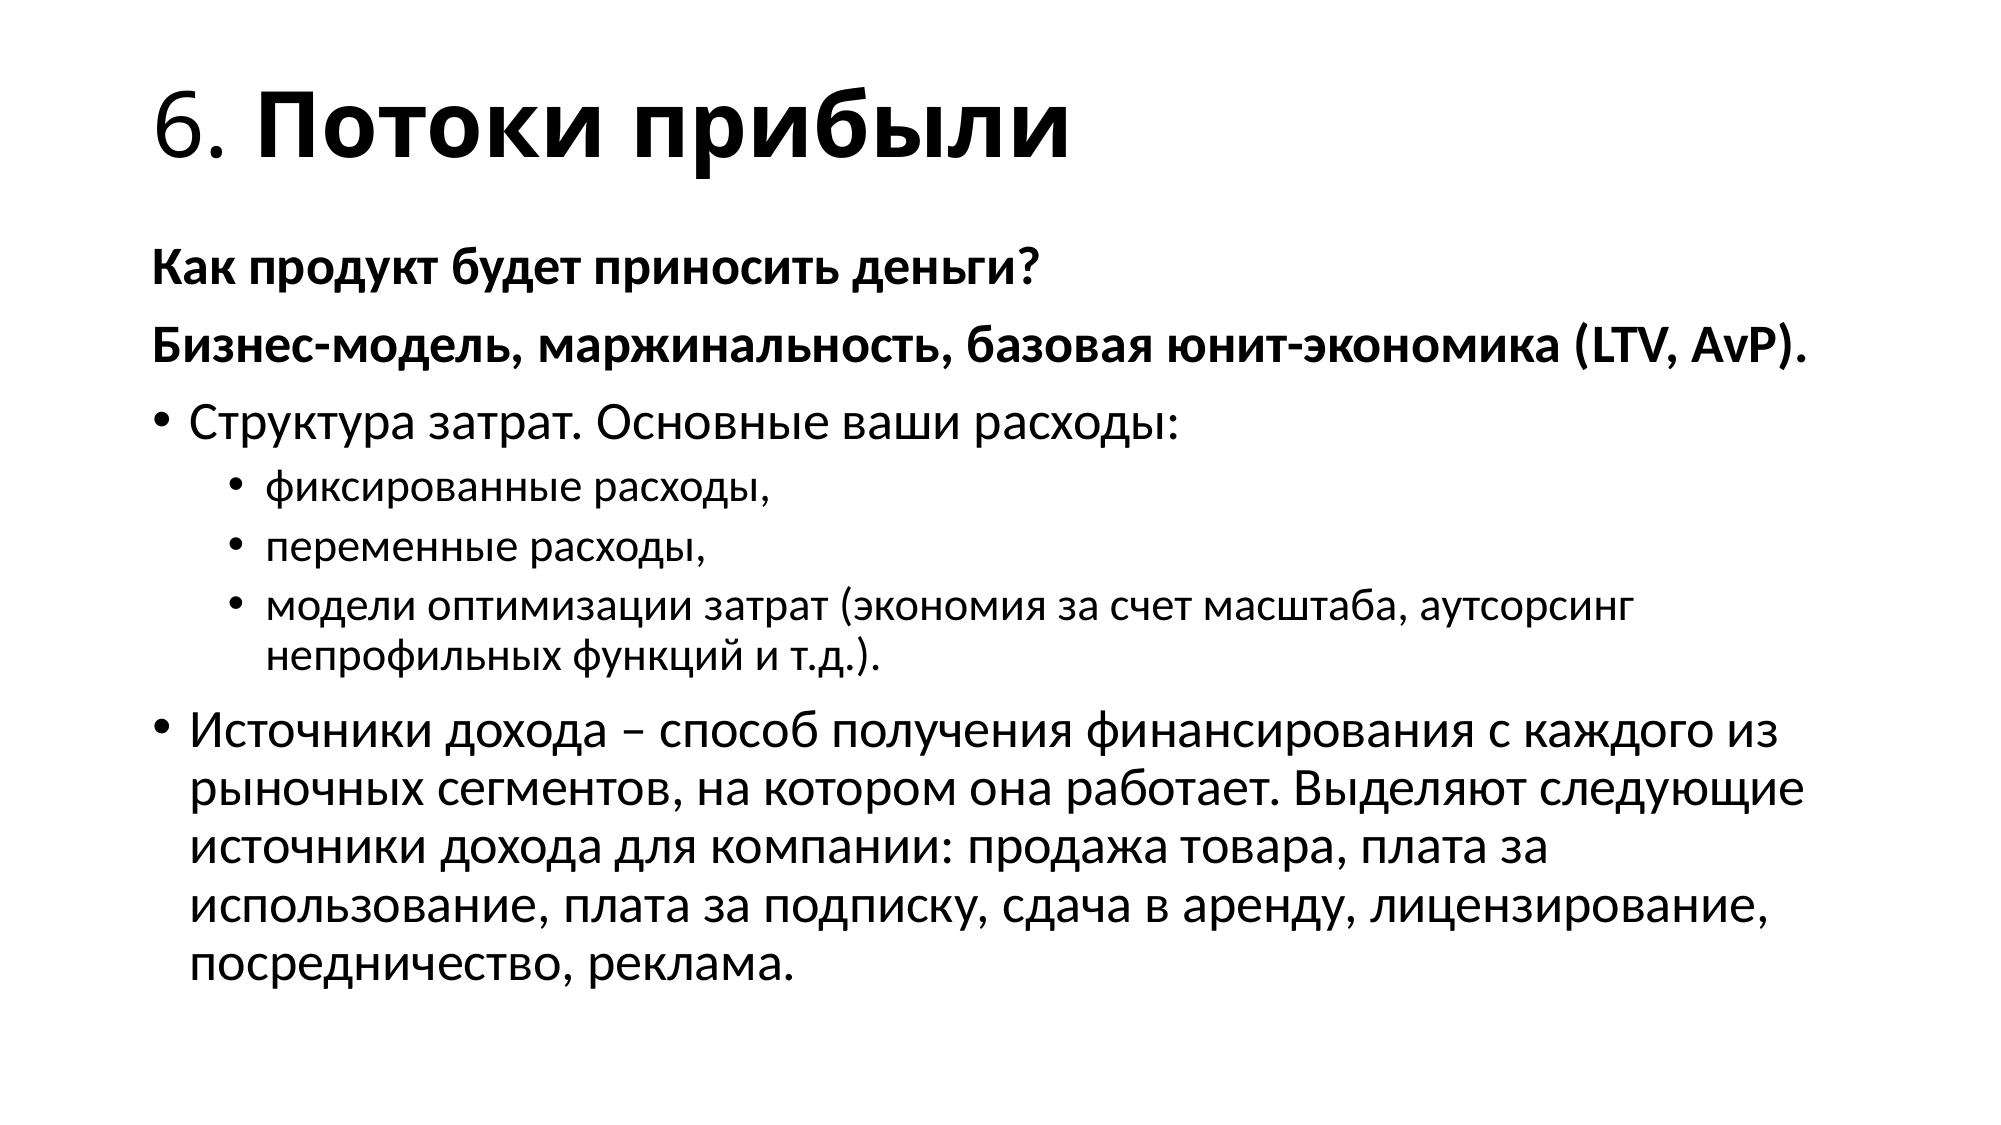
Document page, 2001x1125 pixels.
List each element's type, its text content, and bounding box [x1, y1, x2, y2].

list Как продукт будет приносить деньги? Бизнес-модель, маржинальность, базовая юнит-экономика (LTV, AvP). Структура затрат. Основные ваши расходы: фиксированные расходы, переменные расходы, модели оптимизации затрат (экономия за счет масштаба, аутсорсинг непрофильных функций и т.д.). Источники дохода – способ получения финансирования с каждого из рыночных сегментов, на котором она работает. Выделяют следующие источники дохода для компании: продажа товара, плата за использование, плата за подписку, сдача в аренду, лицензирование, посредничество, реклама. [137, 230, 1863, 1014]
title 6. Потоки прибыли [137, 59, 1863, 196]
